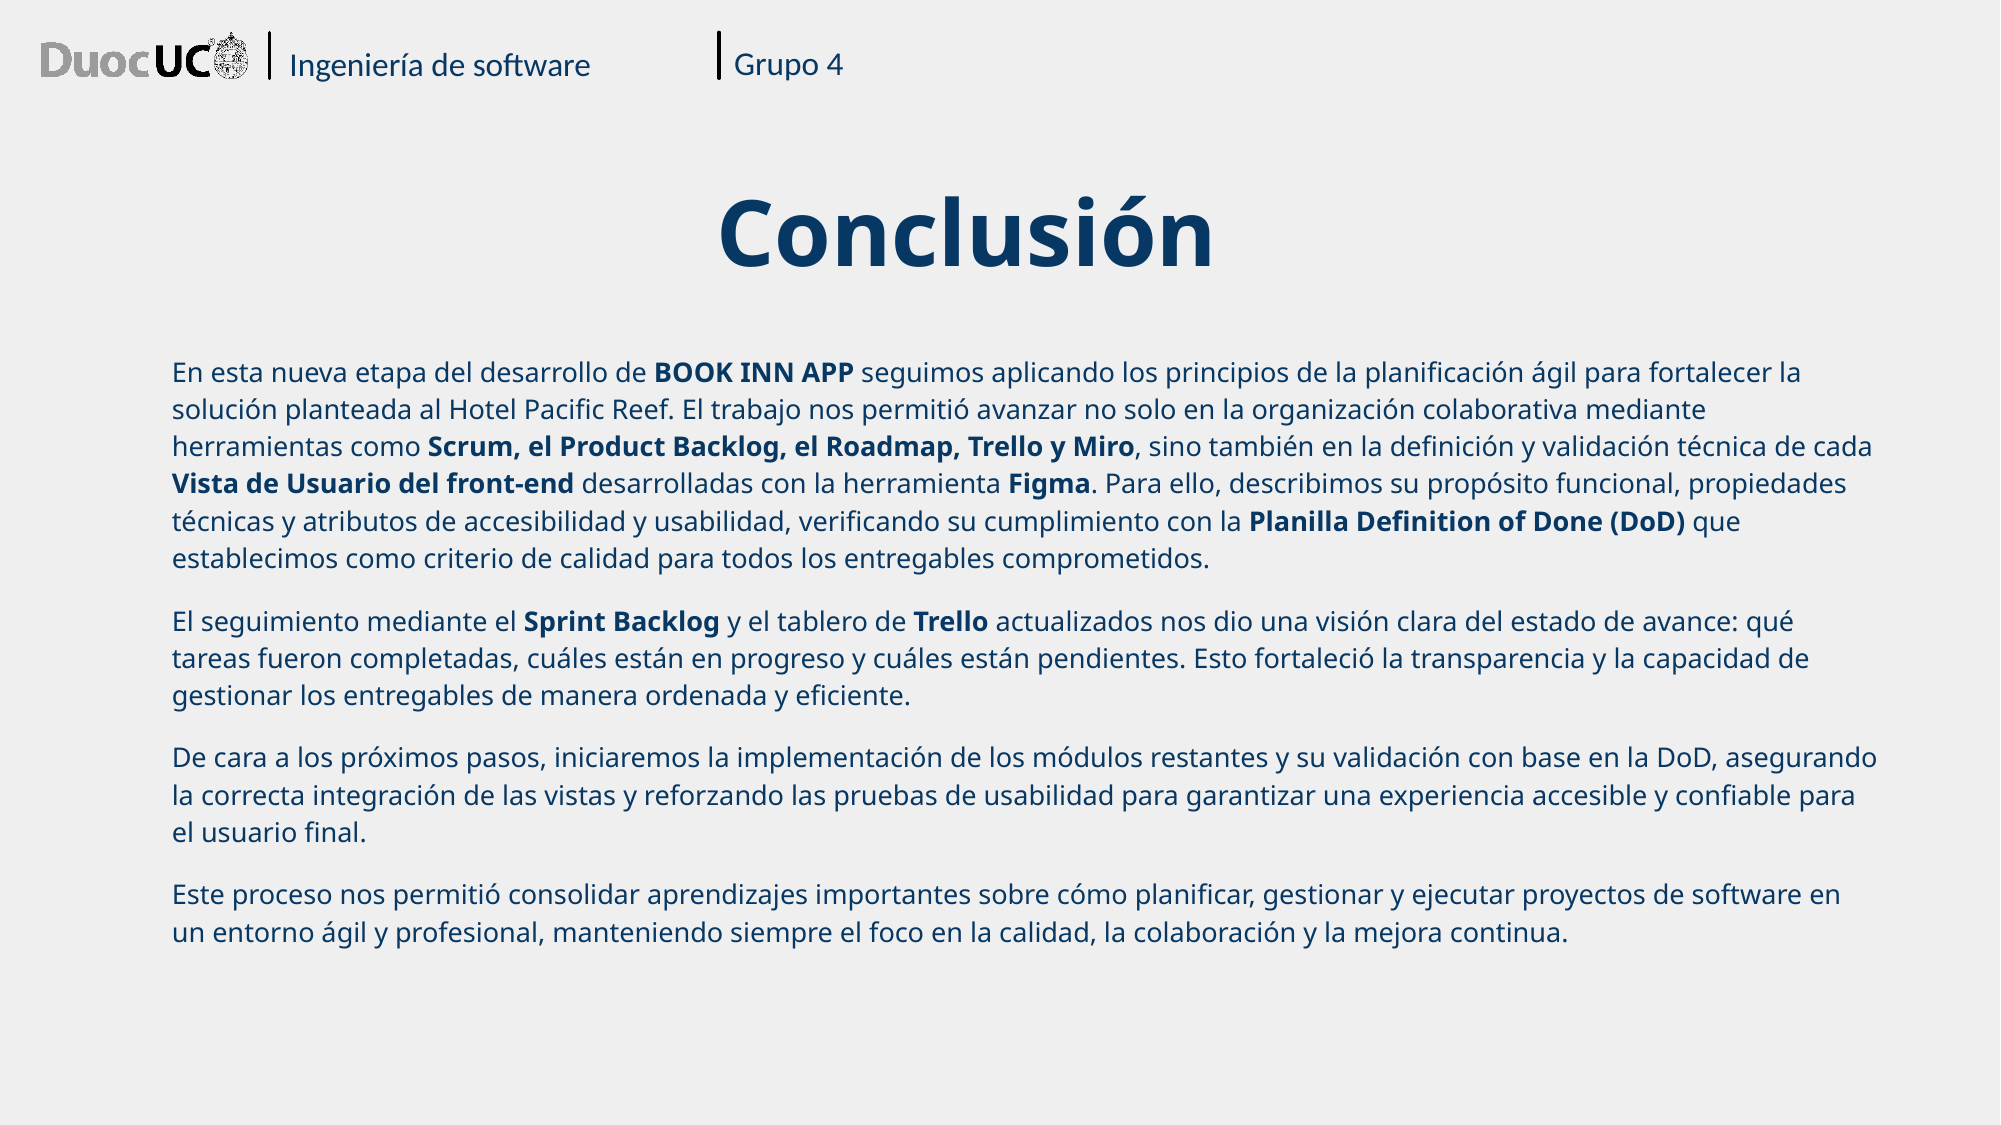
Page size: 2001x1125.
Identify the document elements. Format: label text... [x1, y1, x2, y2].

text_box Grupo 4 [719, 31, 1046, 90]
title Conclusión [700, 145, 1350, 329]
text_box En esta nueva etapa del desarrollo de BOOK INN APP seguimos aplicando los principios de la planificación ágil para fortalecer la solución planteada al Hotel Pacific Reef. El trabajo nos permitió avanzar no solo en la organización colaborativa mediante herramientas como Scrum, el Product Backlog, el Roadmap, Trello y Miro, sino también en la definición y validación técnica de cada Vista de Usuario del front-end desarrolladas con la herramienta Figma. Para ello, describimos su propósito funcional, propiedades técnicas y atributos de accesibilidad y usabilidad, verificando su cumplimiento con la Planilla Definition of Done (DoD) que establecimos como criterio de calidad para todos los entregables comprometidos. El seguimiento mediante el Sprint Backlog y el tablero de Trello actualizados nos dio una visión clara del estado de avance: qué tareas fueron completadas, cuáles están en progreso y cuáles están pendientes. Esto fortaleció la transparencia y la capacidad de gestionar los entregables de manera ordenada y eficiente. De cara a los próximos pasos, iniciaremos la implementación de los módulos restantes y su validación con base en la DoD, asegurando la correcta integración de las vistas y reforzando las pruebas de usabilidad para garantizar una experiencia accesible y confiable para el usuario final. Este proceso nos permitió consolidar aprendizajes importantes sobre cómo planificar, gestionar y ejecutar proyectos de software en un entorno ágil y profesional, manteniendo siempre el foco en la calidad, la colaboración y la mejora continua. [156, 335, 1894, 1035]
text_box Ingeniería de software [274, 32, 754, 91]
picture [41, 32, 248, 79]
